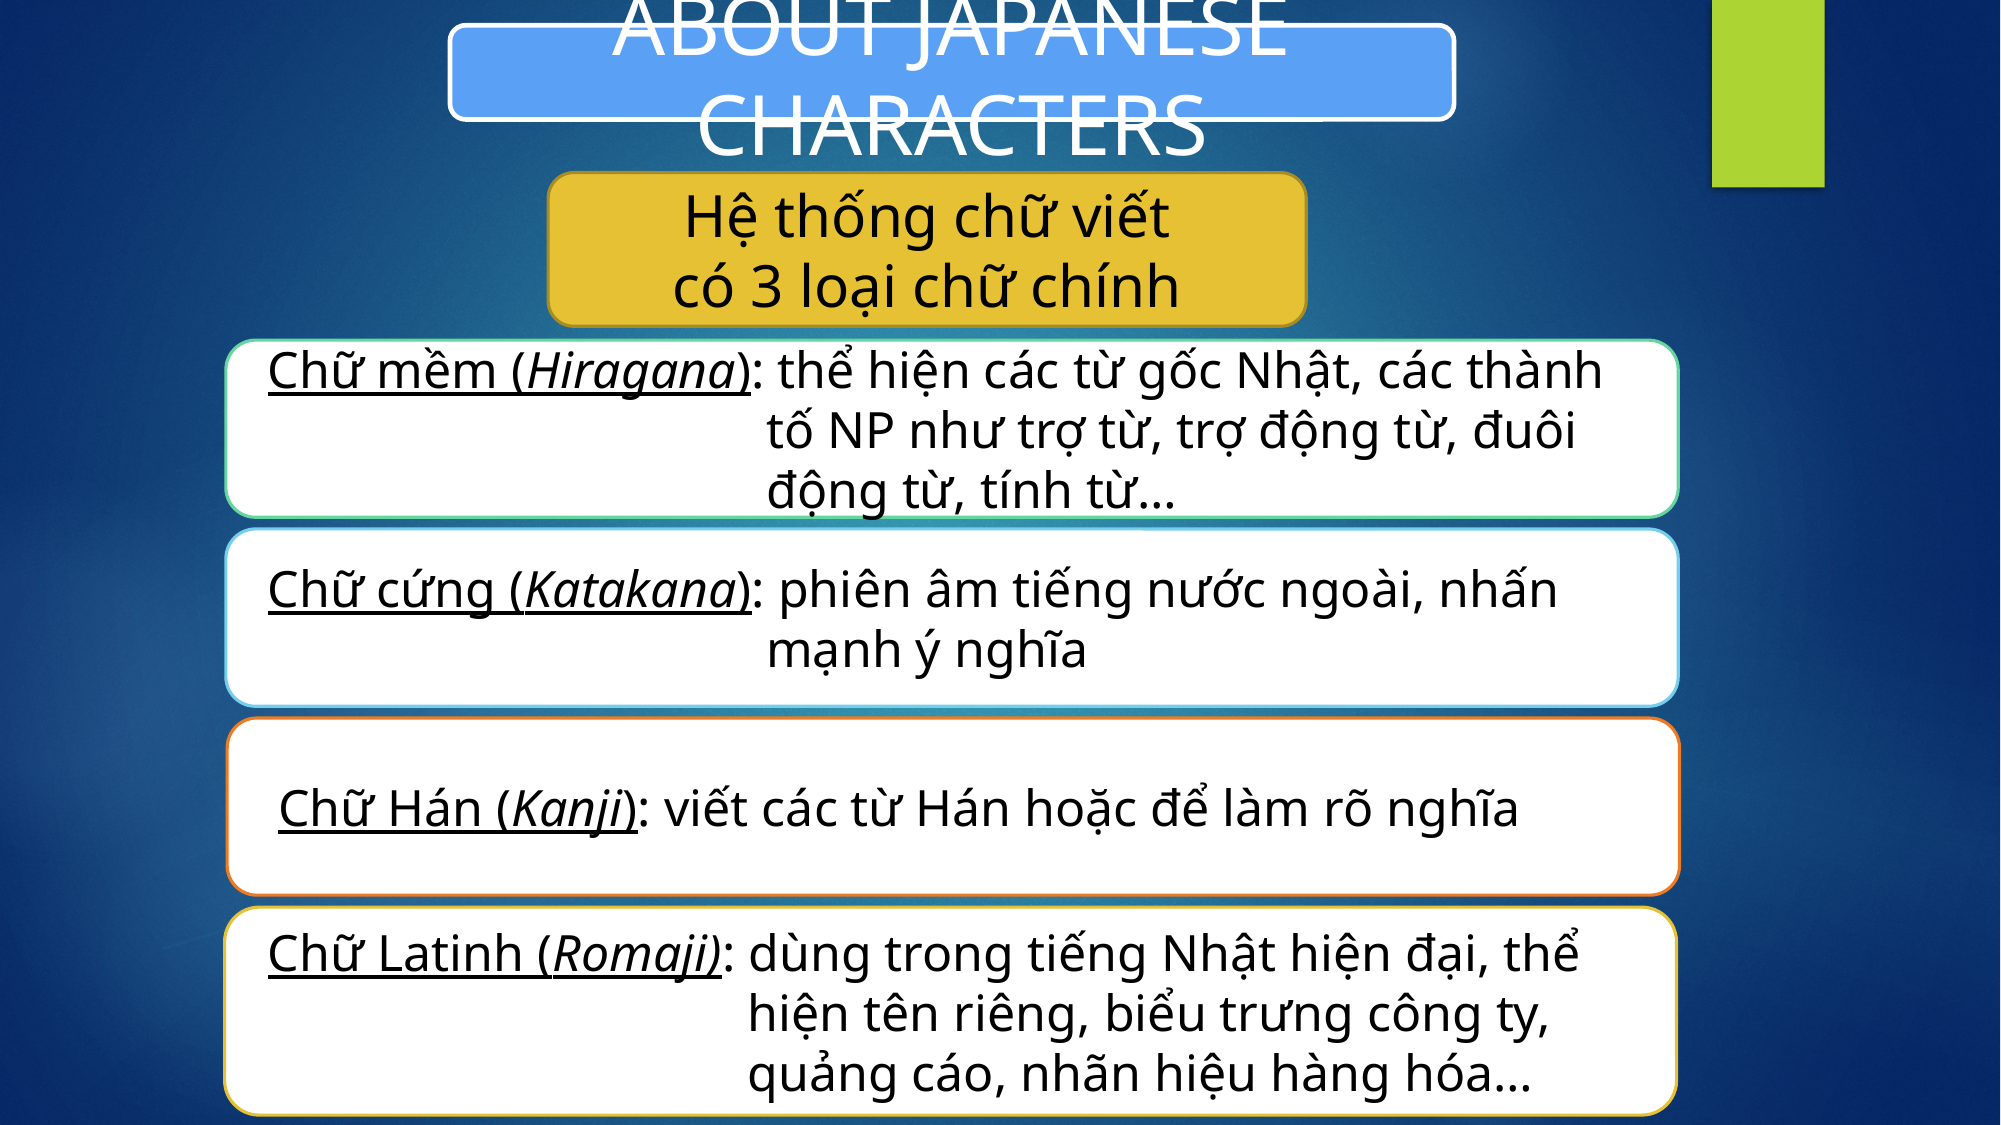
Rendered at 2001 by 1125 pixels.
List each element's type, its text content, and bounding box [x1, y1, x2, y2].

picture [0, 0, 2001, 1125]
text_box Hệ thống chữ viết có 3 loại chữ chính [548, 172, 1307, 327]
text_box Chữ cứng (Katakana): phiên âm tiếng nước ngoài, nhấn mạnh ý nghĩa [225, 528, 1679, 707]
text_box Chữ Latinh (Romaji): dùng trong tiếng Nhật hiện đại, thể hiện tên riêng, biểu trưng công ty, quảng cáo, nhãn hiệu hàng hóa… [224, 907, 1677, 1116]
text_box Chữ Hán (Kanji): viết các từ Hán hoặc để làm rõ nghĩa [227, 717, 1680, 896]
text_box Chữ mềm (Hiragana): thể hiện các từ gốc Nhật, các thành tố NP như trợ từ, trợ động từ, đuôi động từ, tính từ… [225, 340, 1679, 518]
text_box ABOUT JAPANESE CHARACTERS [449, 25, 1455, 120]
